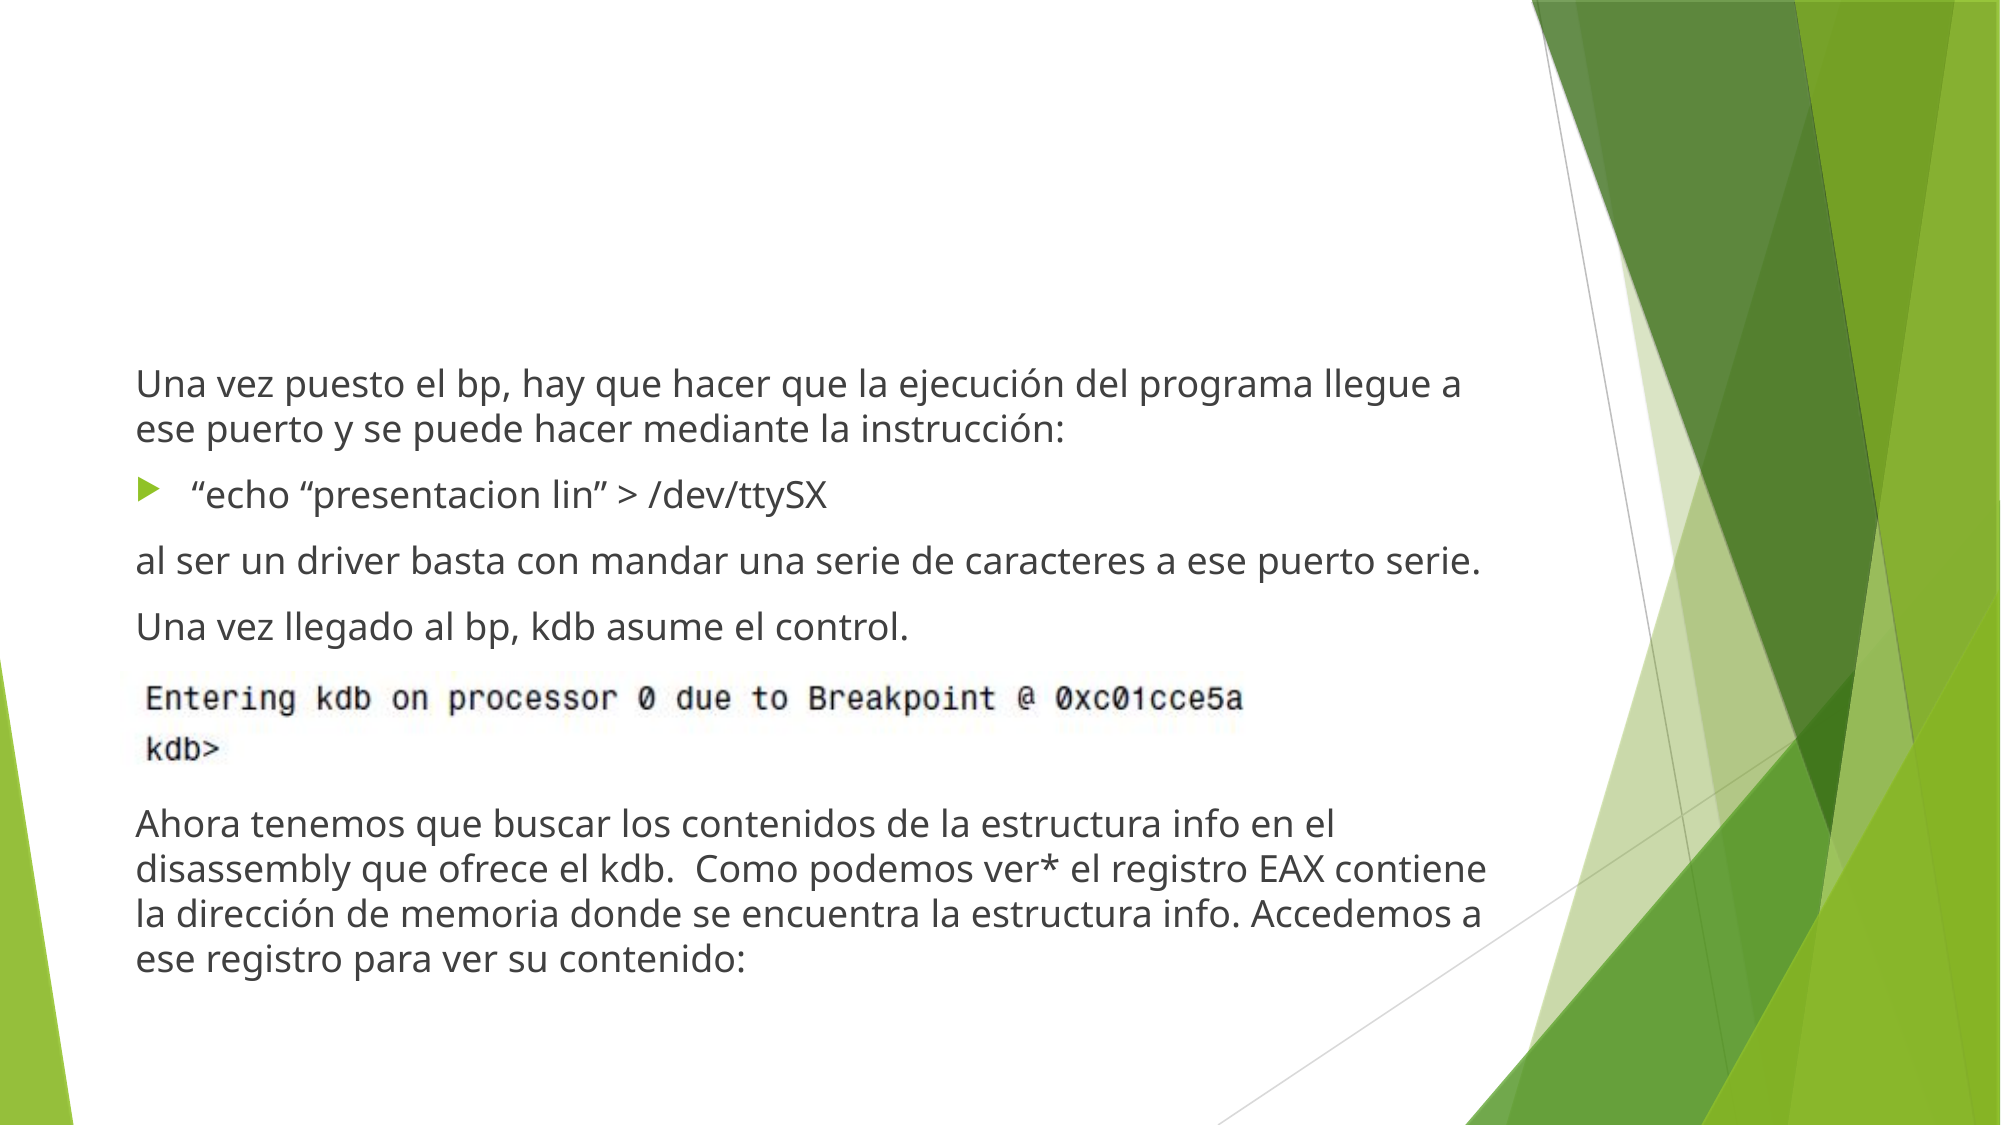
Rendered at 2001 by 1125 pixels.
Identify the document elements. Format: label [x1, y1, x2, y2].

list [120, 353, 1531, 990]
picture [121, 671, 1305, 800]
